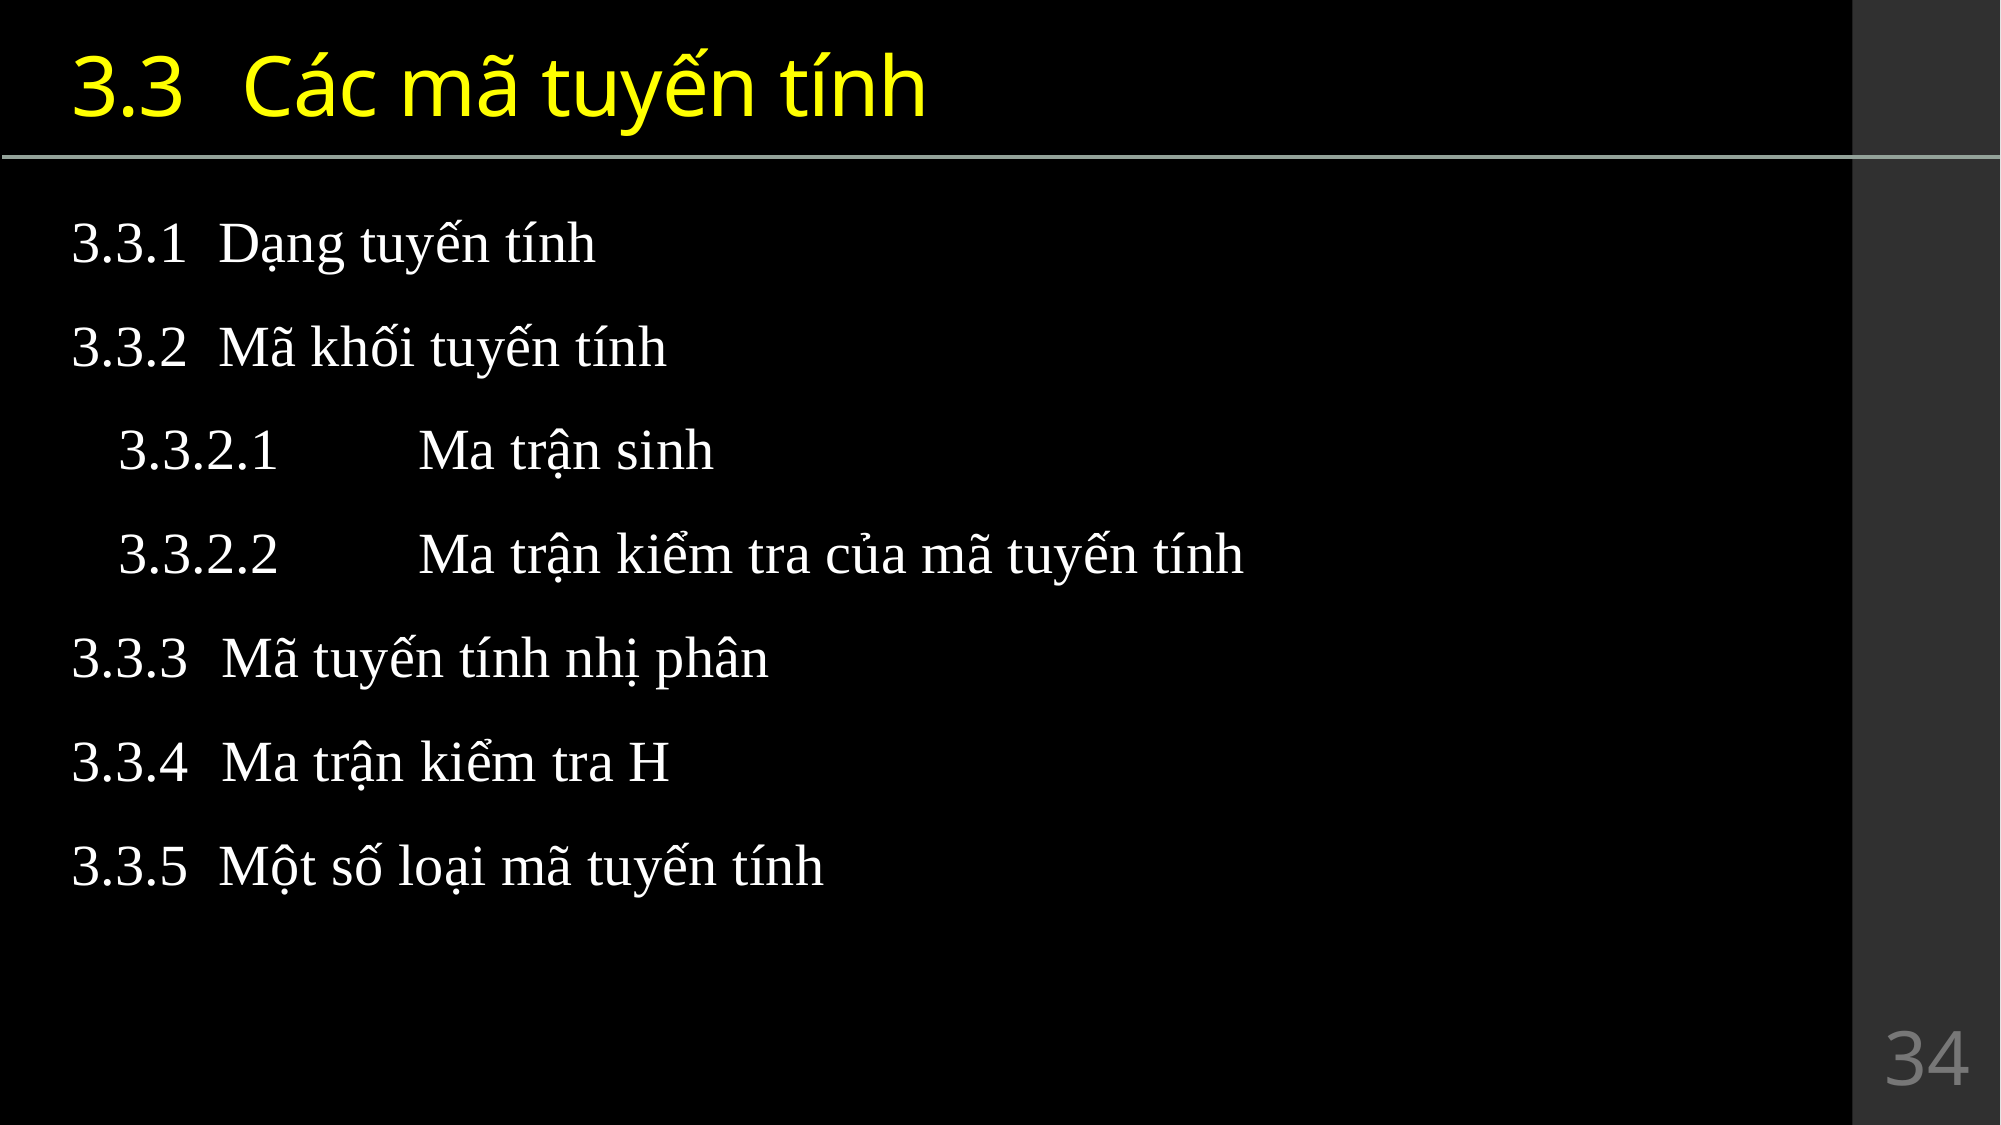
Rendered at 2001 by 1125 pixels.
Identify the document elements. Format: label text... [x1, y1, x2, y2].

text_box 3.3 Các mã tuyến tính [56, 0, 1829, 142]
slide_number 34 [1852, 1012, 2000, 1110]
list 3.3.1 Dạng tuyến tính 3.3.2 Mã khối tuyến tính 3.3.2.1 Ma trận sinh 3.3.2.2 Ma trận kiểm tra của mã tuyến tính 3.3.3 Mã tuyến tính nhị phân 3.3.4 Ma trận kiểm tra H 3.3.5 Một số loại mã tuyến tính [56, 201, 1941, 1074]
